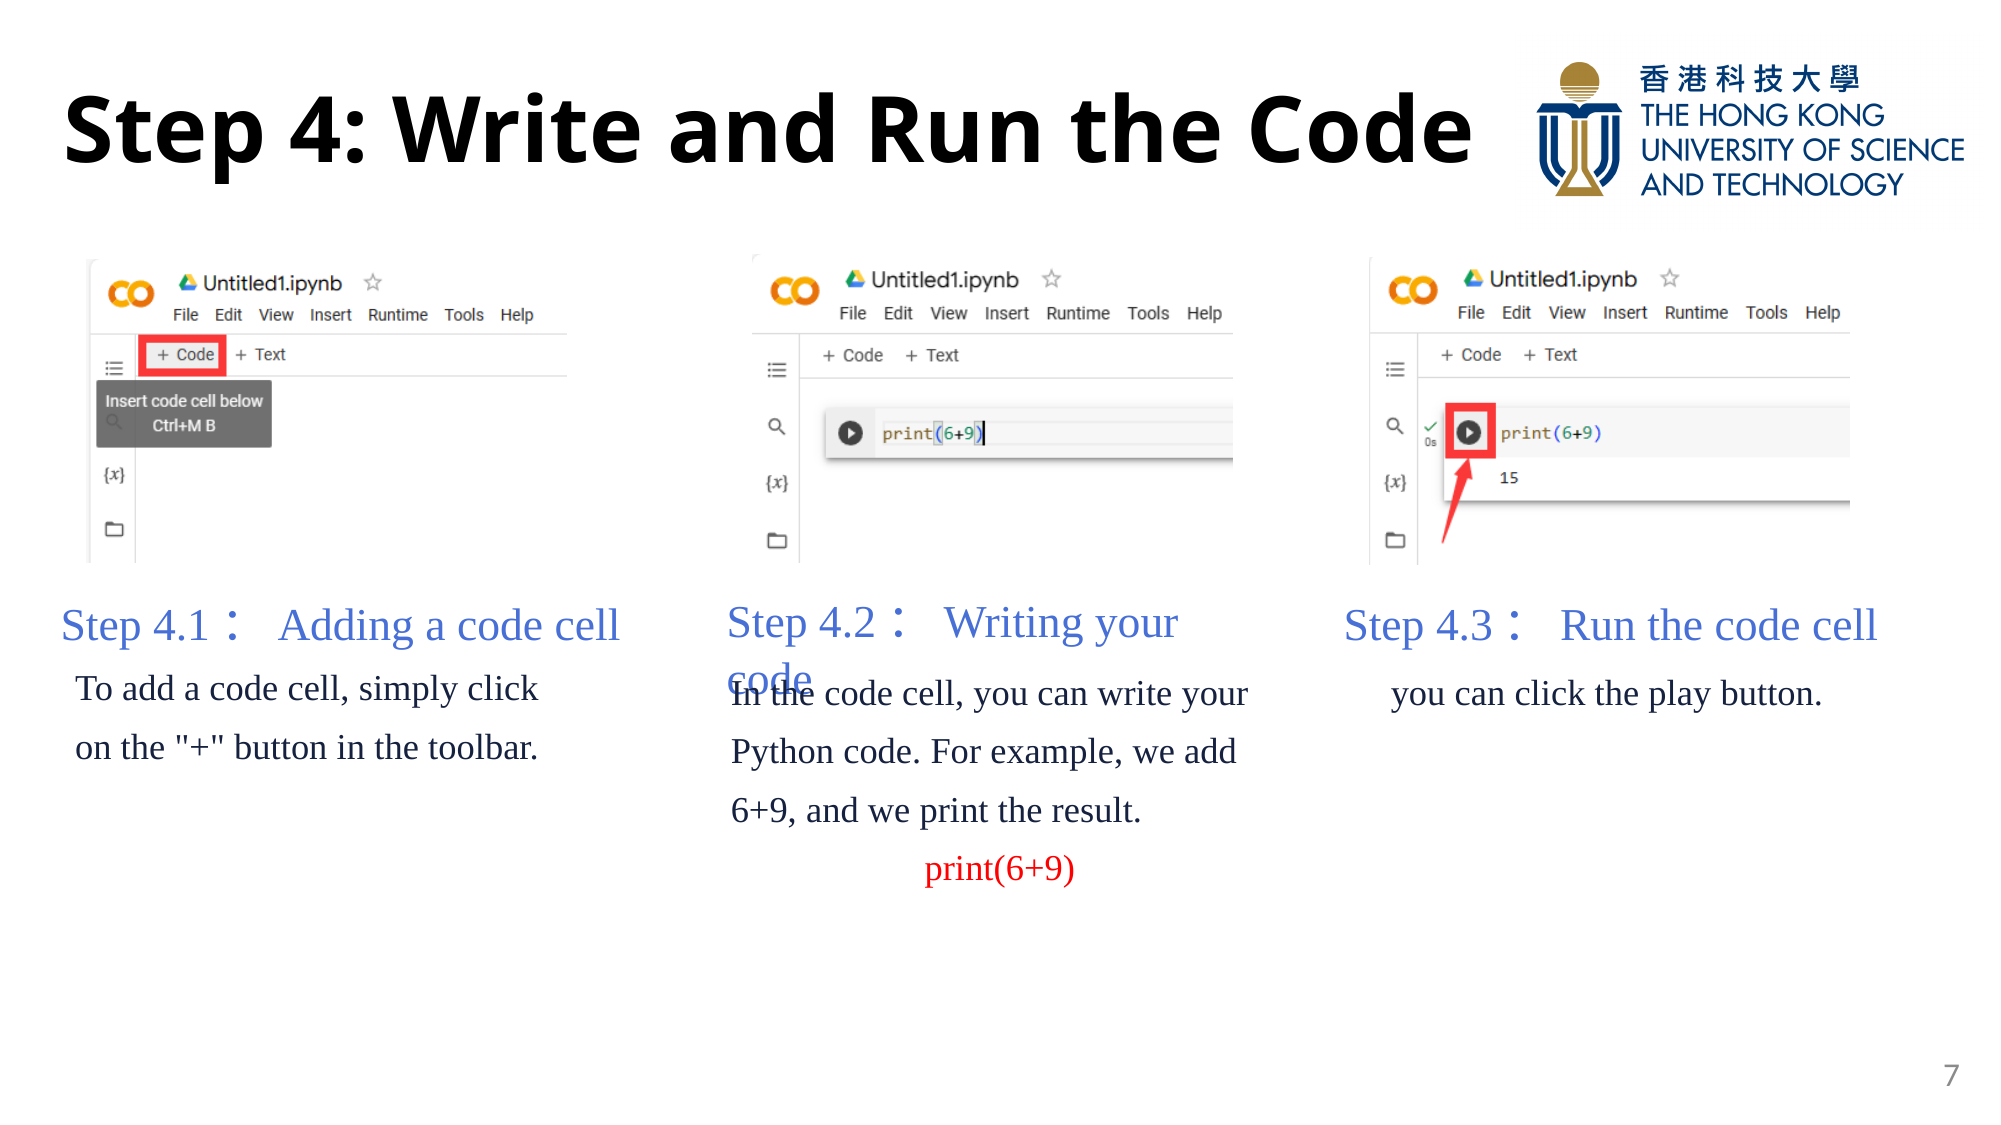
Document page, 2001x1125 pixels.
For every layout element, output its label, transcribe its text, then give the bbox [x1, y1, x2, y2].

text_box Step 4.2：Writing your code [711, 582, 1273, 643]
picture [1515, 33, 1985, 233]
title Step 4: Write and Run the Code [24, 24, 1505, 242]
text_box In the code cell, you can write your Python code. For example, we add 6+9, and we print the result. print(6+9) [716, 647, 1284, 906]
text_box you can click the play button. [1376, 647, 1843, 707]
picture [1369, 257, 1850, 565]
picture [752, 254, 1233, 563]
text_box Step 4.3：Run the code cell [1328, 585, 1890, 643]
picture [86, 259, 567, 563]
slide_number 7 [1524, 1042, 1975, 1103]
text_box Step 4.1：Adding a code cell [45, 585, 607, 643]
text_box To add a code cell, simply click on the "+" button in the toolbar. [60, 642, 593, 768]
